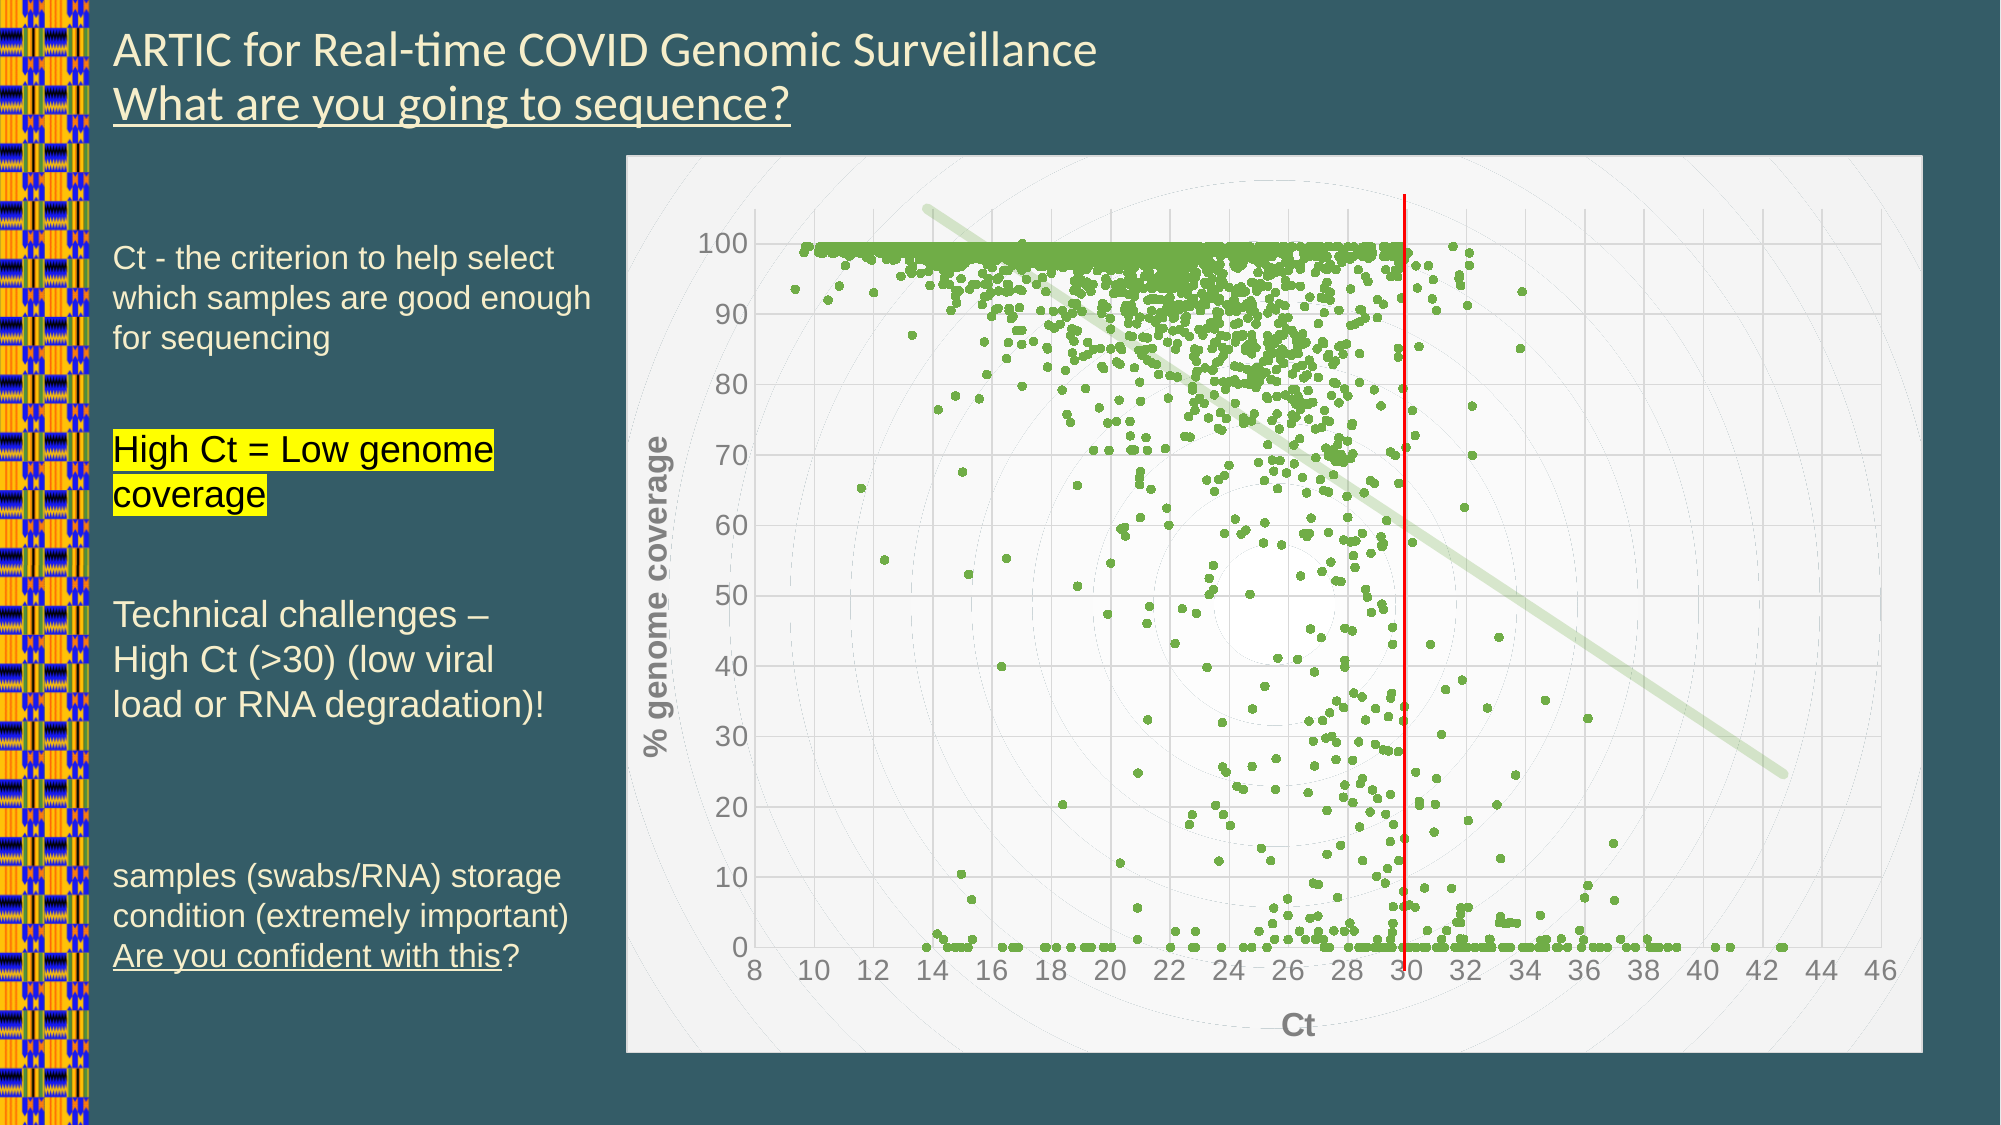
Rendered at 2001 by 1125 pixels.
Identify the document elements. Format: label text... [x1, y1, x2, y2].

text_box Technical challenges – High Ct (>30) (low viral load or RNA degradation)! [97, 582, 585, 733]
chart [625, 154, 1924, 1054]
text_box samples (swabs/RNA) storage condition (extremely important) Are you confident with this? [97, 846, 591, 981]
text_box Ct - the criterion to help select which samples are good enough for sequencing [97, 228, 620, 364]
picture [0, 0, 2001, 1125]
text_box High Ct = Low genome coverage [97, 417, 598, 523]
title ARTIC for Real-time COVID Genomic Surveillance What are you going to sequence? [97, 0, 1784, 156]
